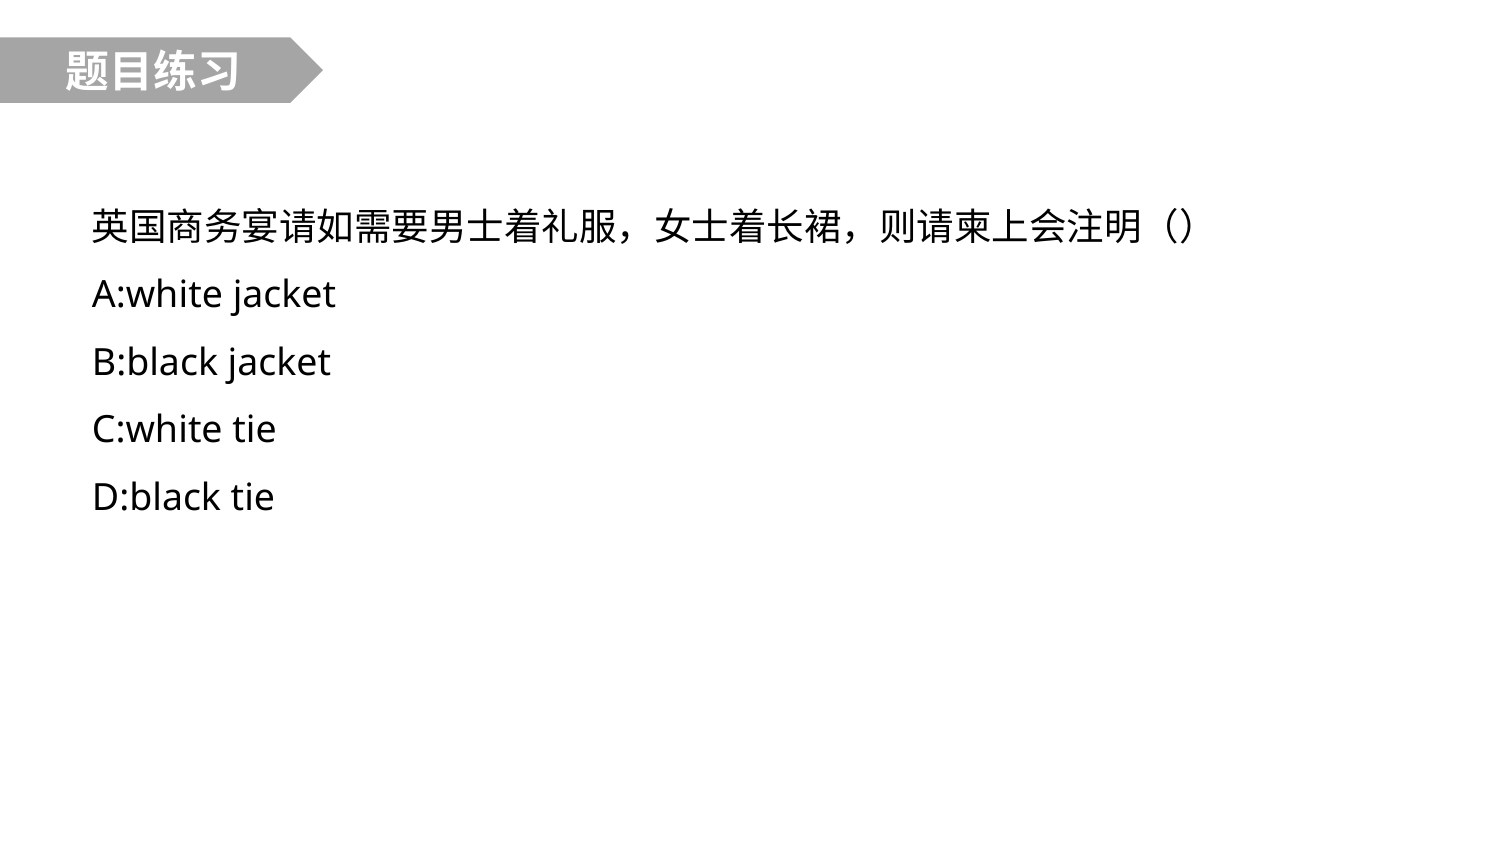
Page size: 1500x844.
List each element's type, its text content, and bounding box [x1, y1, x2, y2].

text_box 英国商务宴请如需要男士着礼服，女士着长裙，则请柬上会注明（） A:white jacket B:black jacket C:white tie D:black tie [80, 174, 1431, 524]
text_box 题目练习 [0, 36, 325, 104]
